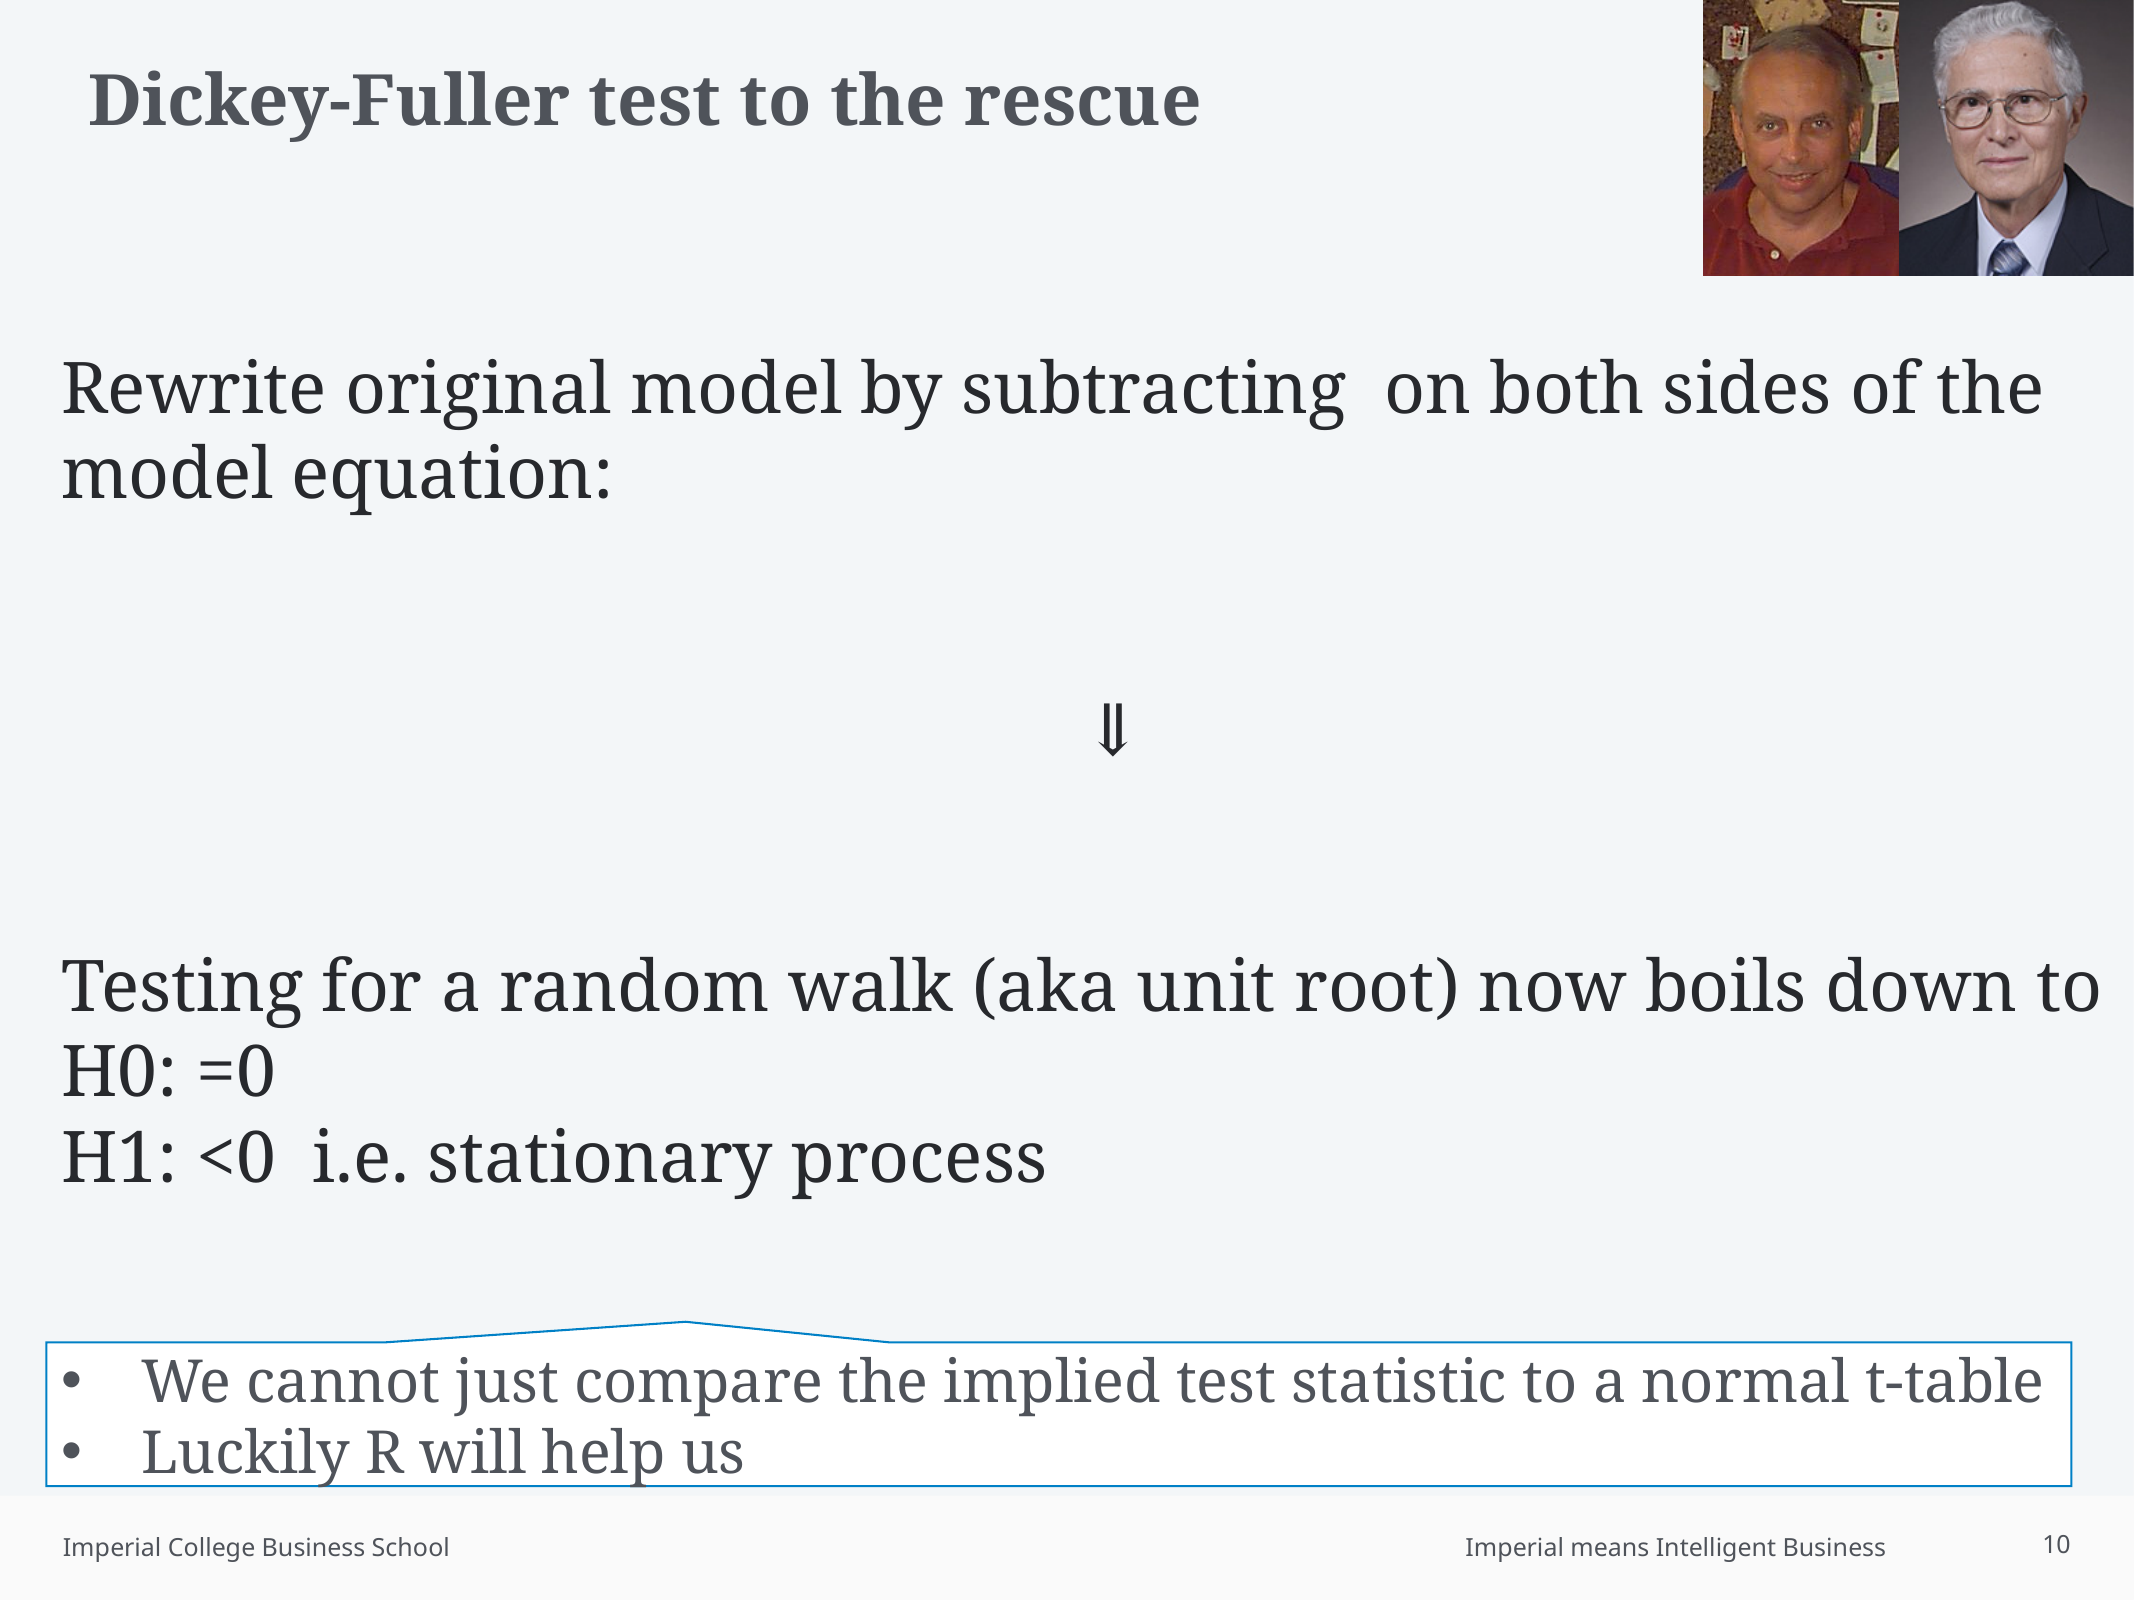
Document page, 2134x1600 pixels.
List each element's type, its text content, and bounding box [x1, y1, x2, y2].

picture [1703, 0, 2134, 276]
title Dickey-Fuller test to the rescue [88, 59, 1703, 216]
text_box We cannot just compare the implied test statistic to a normal t-table Luckily R will help us [45, 1320, 2073, 1488]
